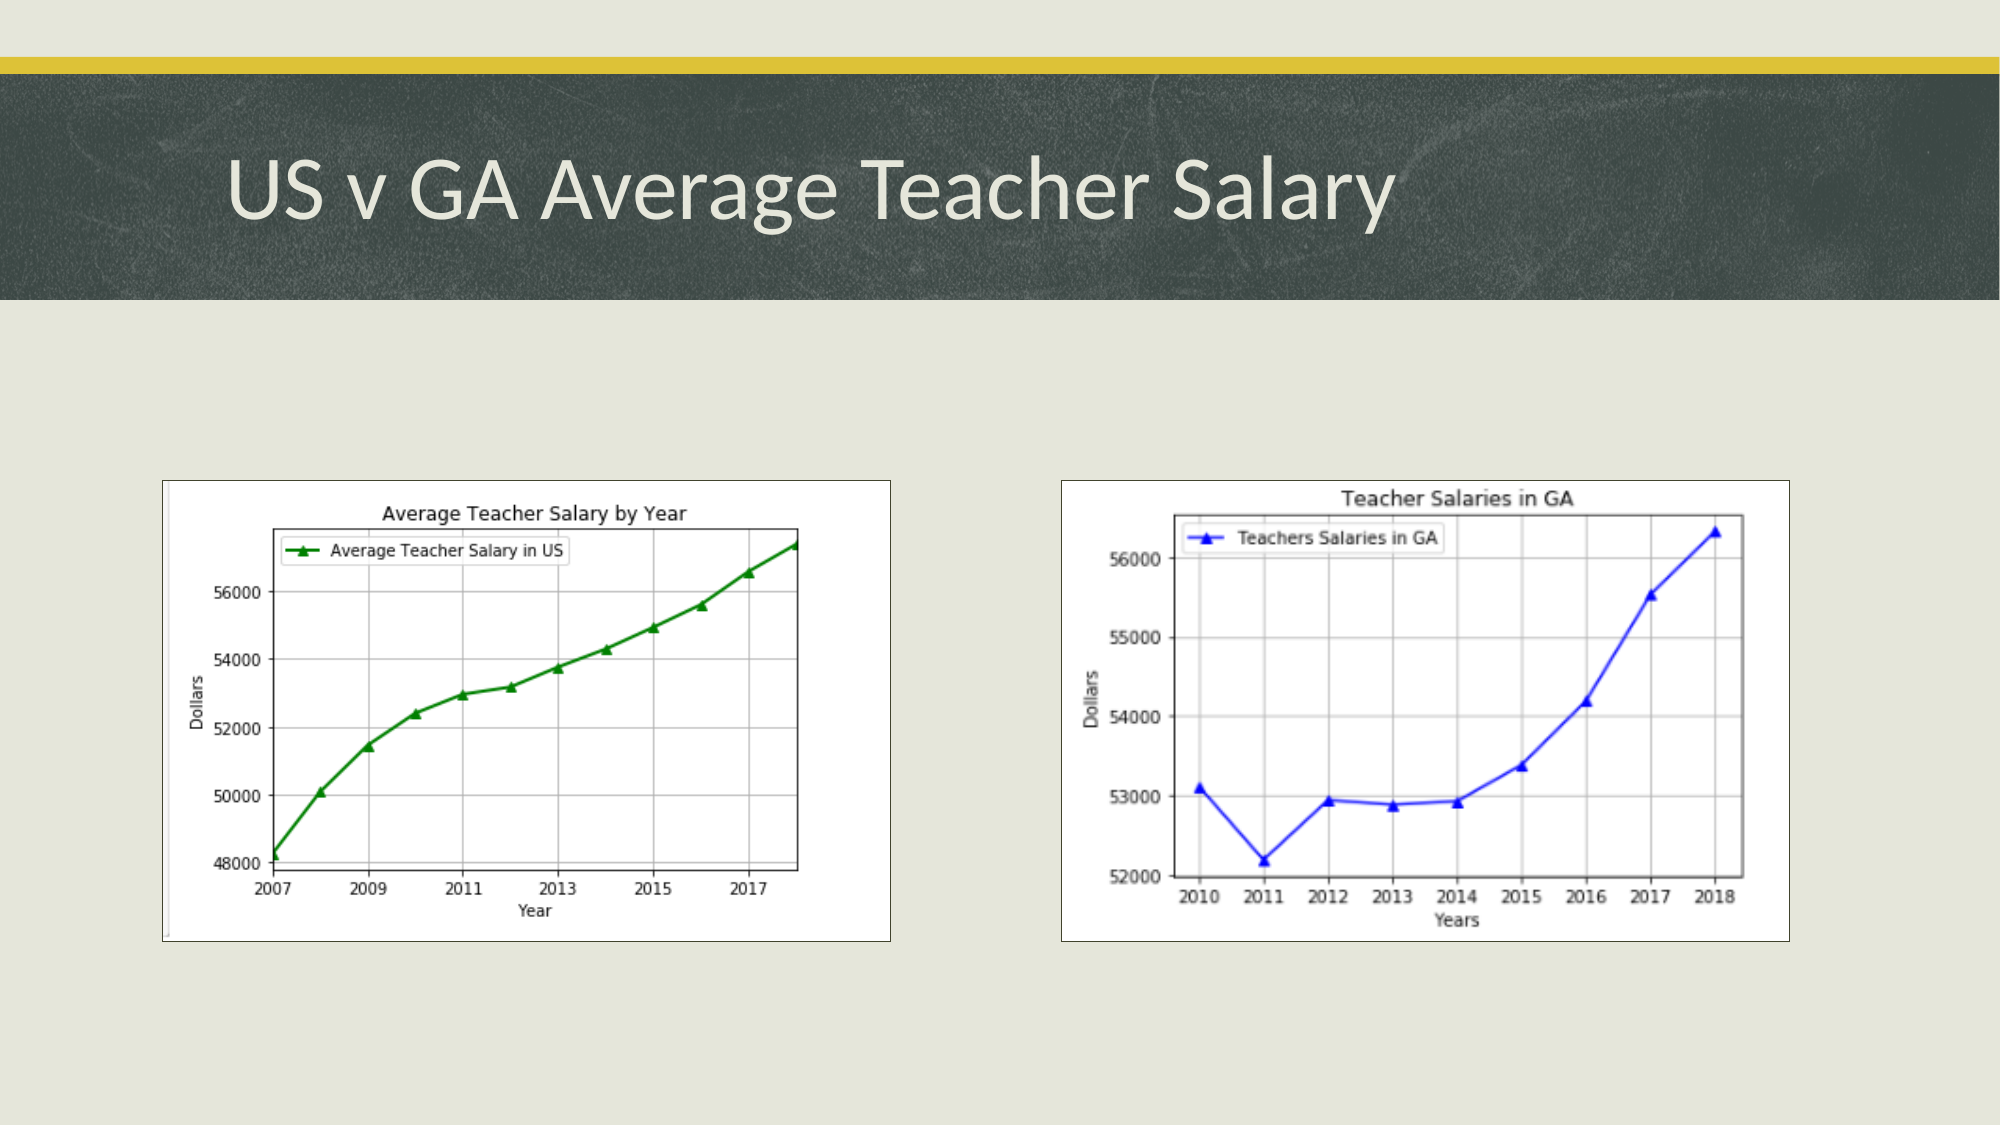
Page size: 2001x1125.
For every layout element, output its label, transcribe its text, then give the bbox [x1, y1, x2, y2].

picture [0, 74, 2000, 300]
picture [1061, 480, 1790, 942]
title US v GA Average Teacher Salary [210, 76, 1790, 300]
picture [162, 480, 891, 942]
